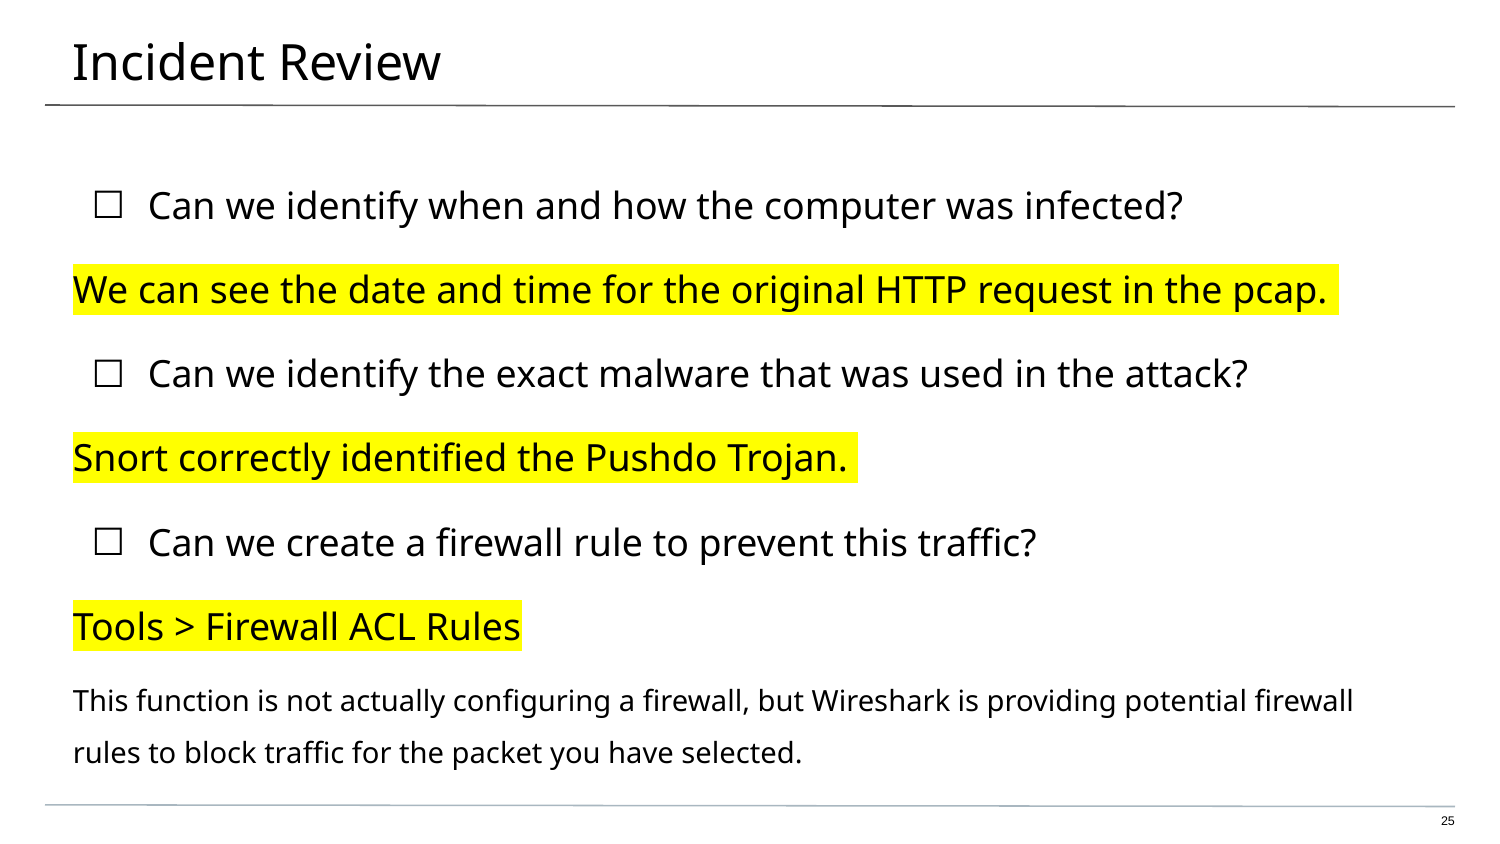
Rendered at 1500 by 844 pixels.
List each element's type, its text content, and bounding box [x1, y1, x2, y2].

list Can we identify when and how the computer was infected? We can see the date and time for the original HTTP request in the pcap. Can we identify the exact malware that was used in the attack? Snort correctly identified the Pushdo Trojan. Can we create a firewall rule to prevent this traffic? Tools > Firewall ACL Rules This function is not actually configuring a firewall, but Wireshark is providing potential firewall rules to block traffic for the packet you have selected. [0, 159, 1500, 805]
title Incident Review [0, 0, 1500, 88]
slide_number ‹#› [1412, 813, 1455, 831]
